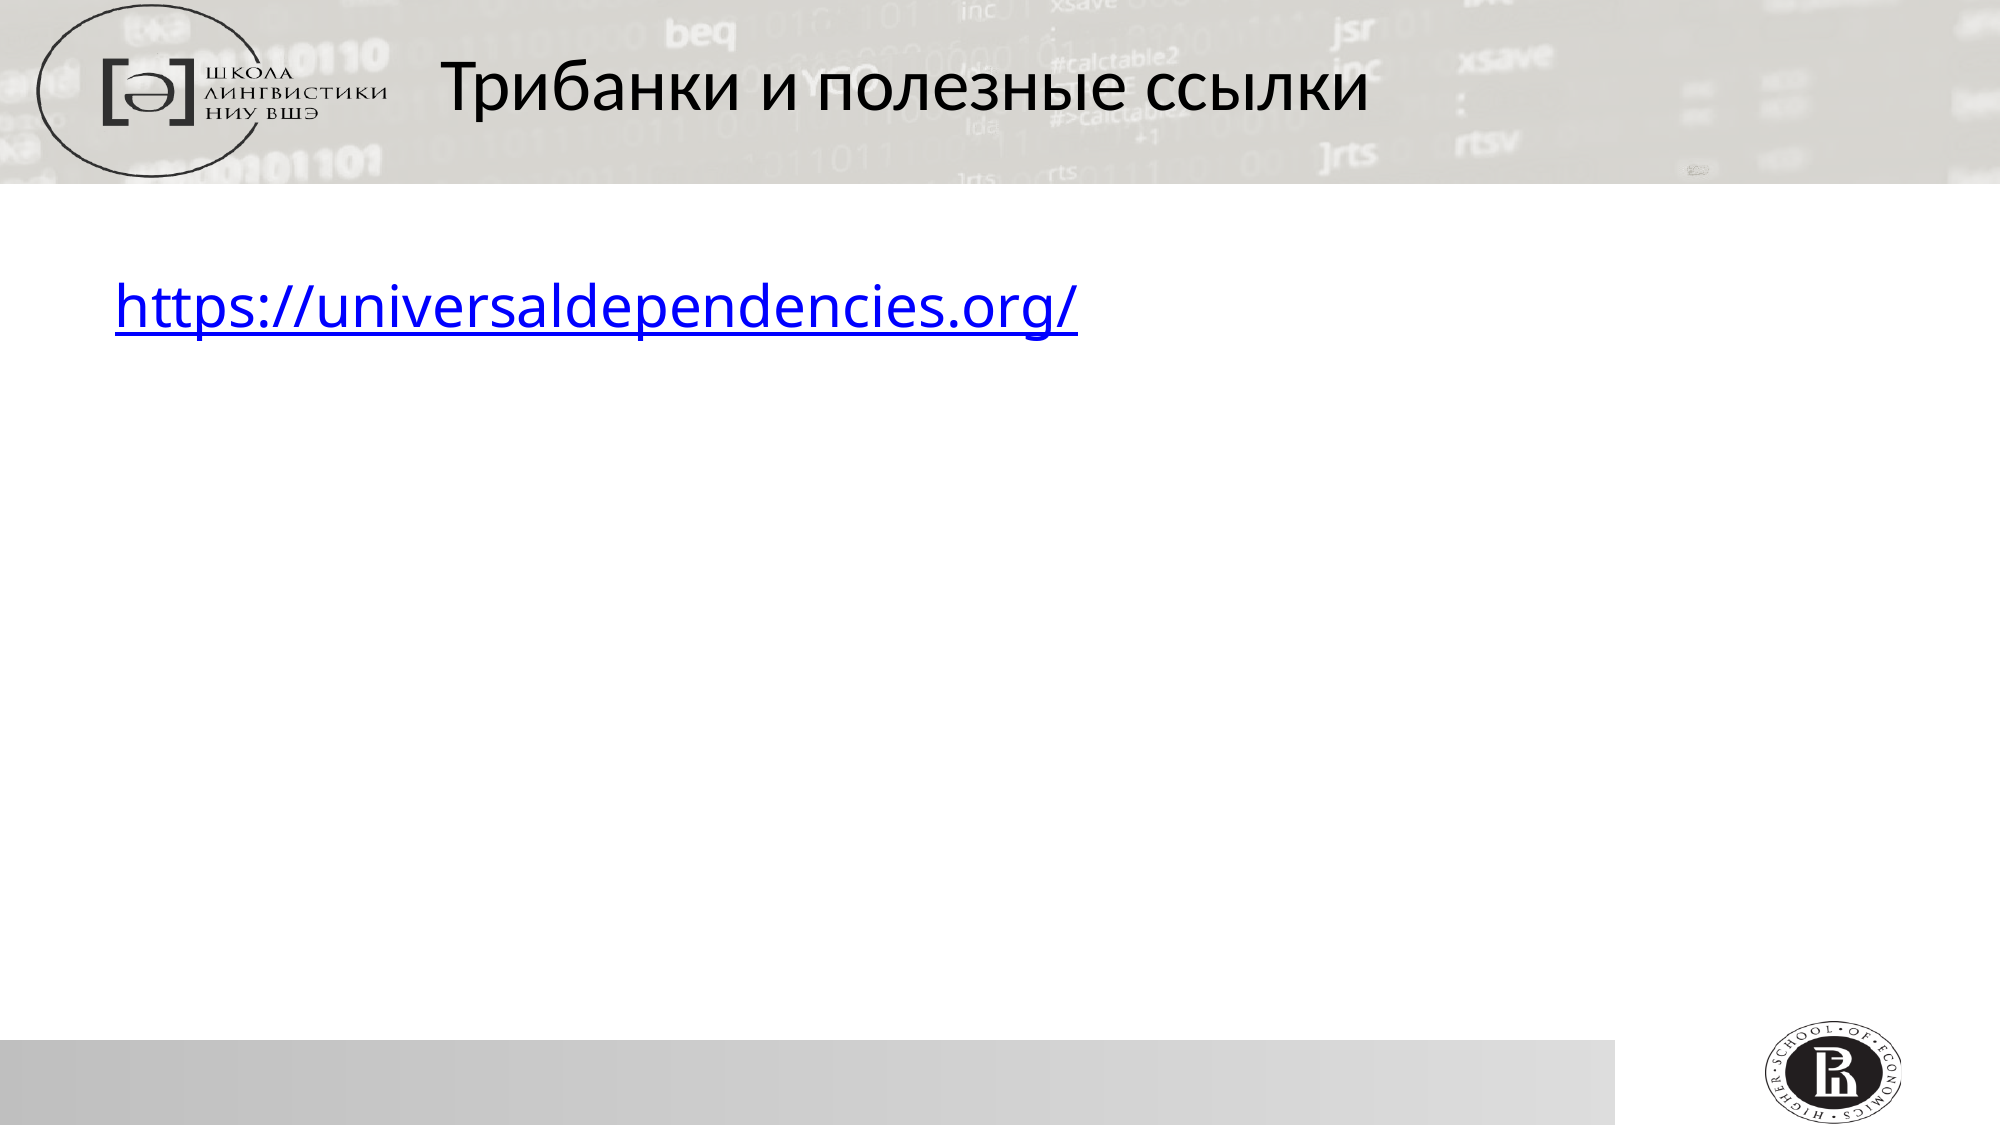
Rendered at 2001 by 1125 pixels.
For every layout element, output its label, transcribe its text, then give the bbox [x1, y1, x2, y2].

list https://universaldependencies.org/ [99, 262, 1900, 1005]
picture [1765, 1021, 1902, 1125]
title Трибанки и полезные ссылки [425, 24, 1514, 149]
picture [31, 0, 387, 181]
